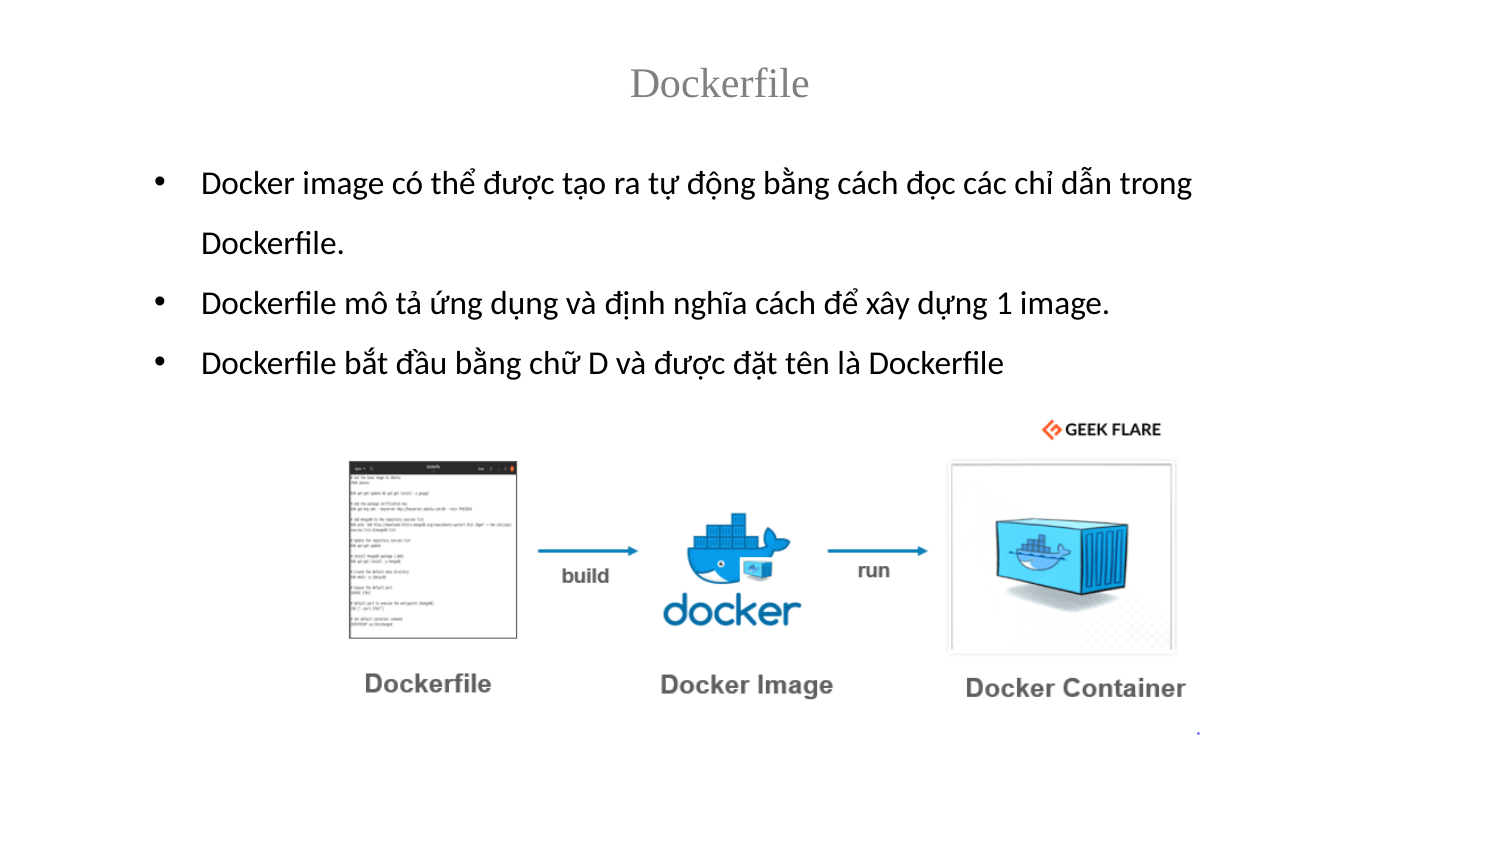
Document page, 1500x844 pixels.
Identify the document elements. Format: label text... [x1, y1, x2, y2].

picture [332, 404, 1200, 735]
text_box Docker image có thể được tạo ra tự động bằng cách đọc các chỉ dẫn trong Dockerfile. Dockerfile mô tả ứng dụng và định nghĩa cách để xây dựng 1 image. Dockerfile bắt đầu bằng chữ D và được đặt tên là Dockerfile [139, 134, 1333, 389]
title Dockerfile [614, 54, 1009, 115]
